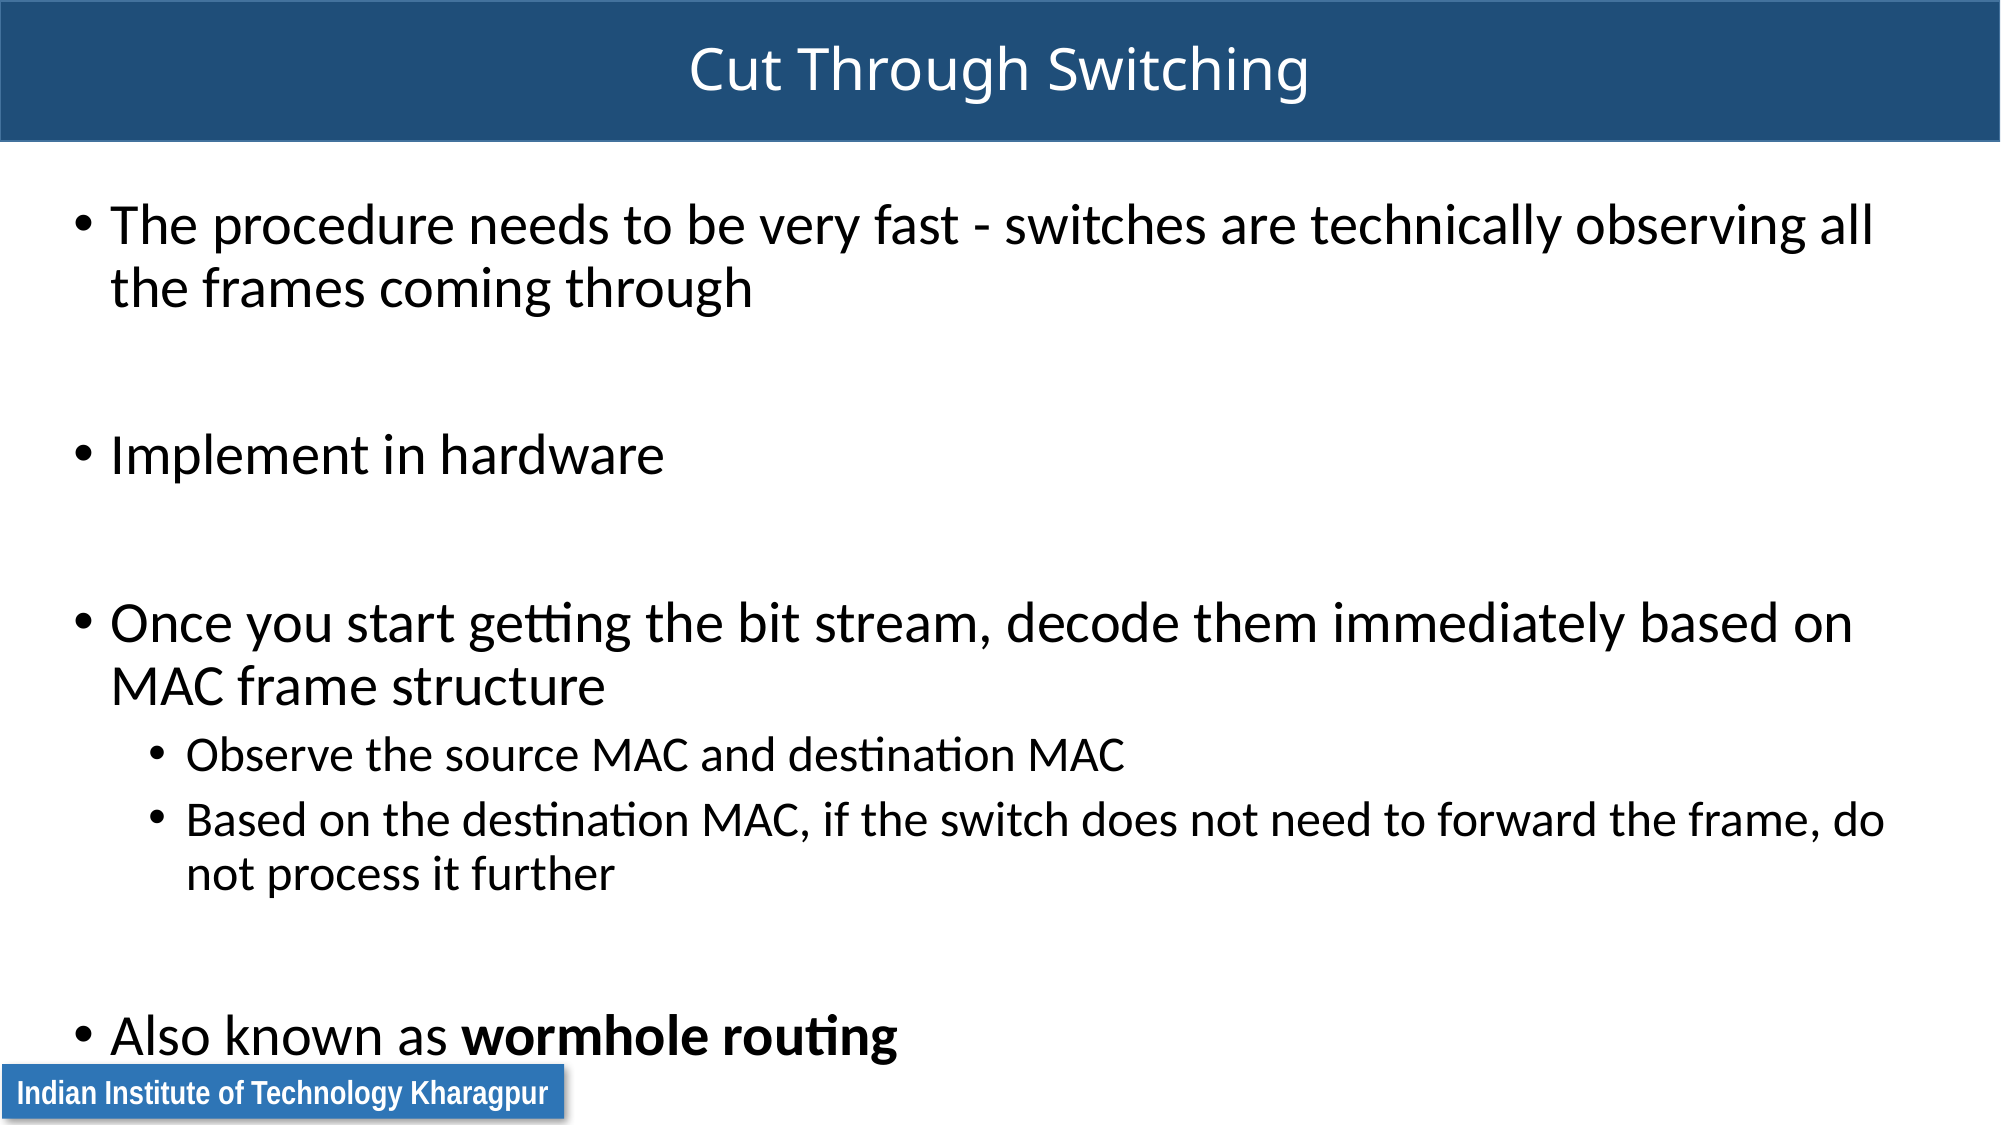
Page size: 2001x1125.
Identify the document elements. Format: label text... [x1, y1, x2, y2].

title Cut Through Switching [0, 1, 2000, 141]
list The procedure needs to be very fast - switches are technically observing all the frames coming through Implement in hardware Once you start getting the bit stream, decode them immediately based on MAC frame structure Observe the source MAC and destination MAC Based on the destination MAC, if the switch does not need to forward the frame, do not process it further Also known as wormhole routing [58, 186, 1954, 1065]
